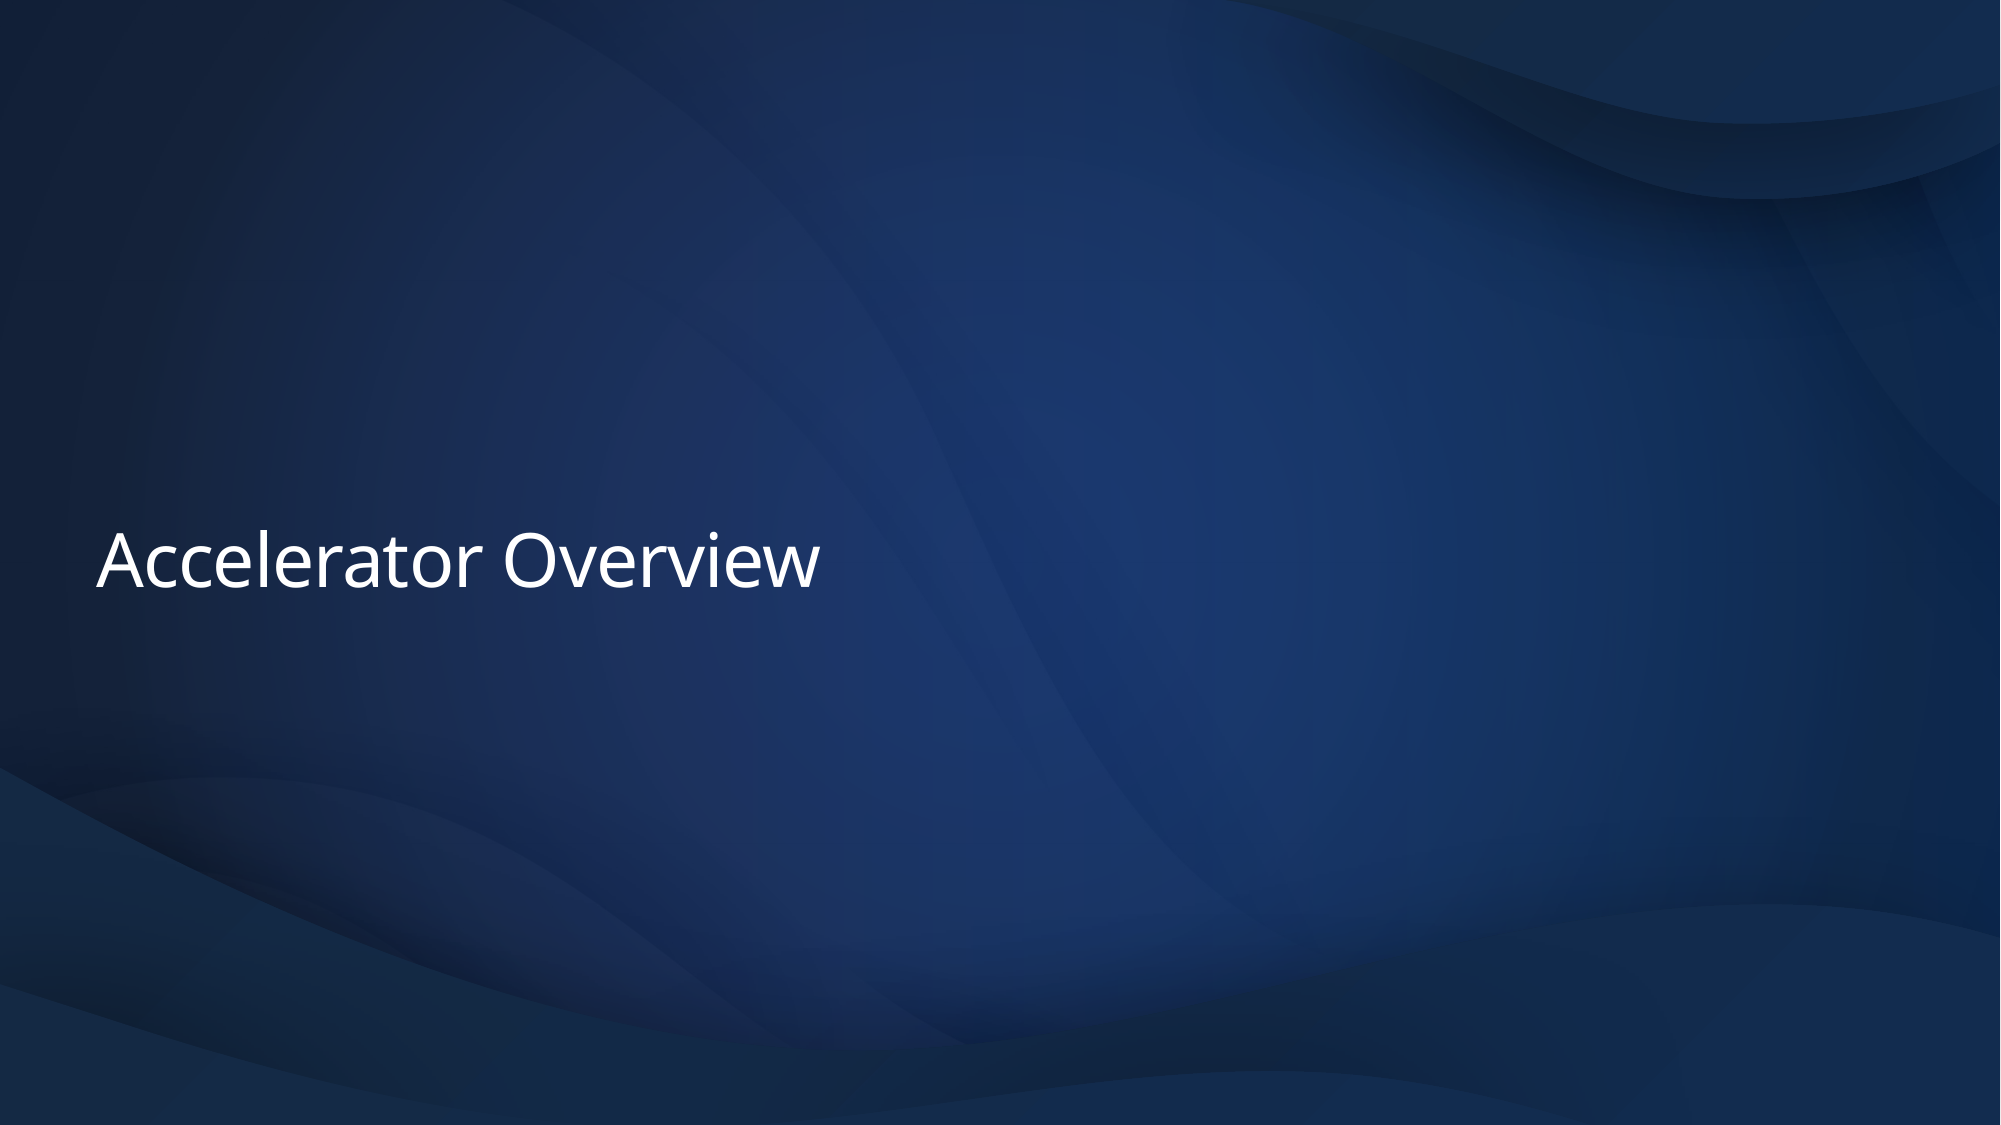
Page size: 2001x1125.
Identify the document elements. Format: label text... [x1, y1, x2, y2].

title Accelerator Overview [96, 512, 1904, 603]
picture [0, 0, 2000, 1050]
